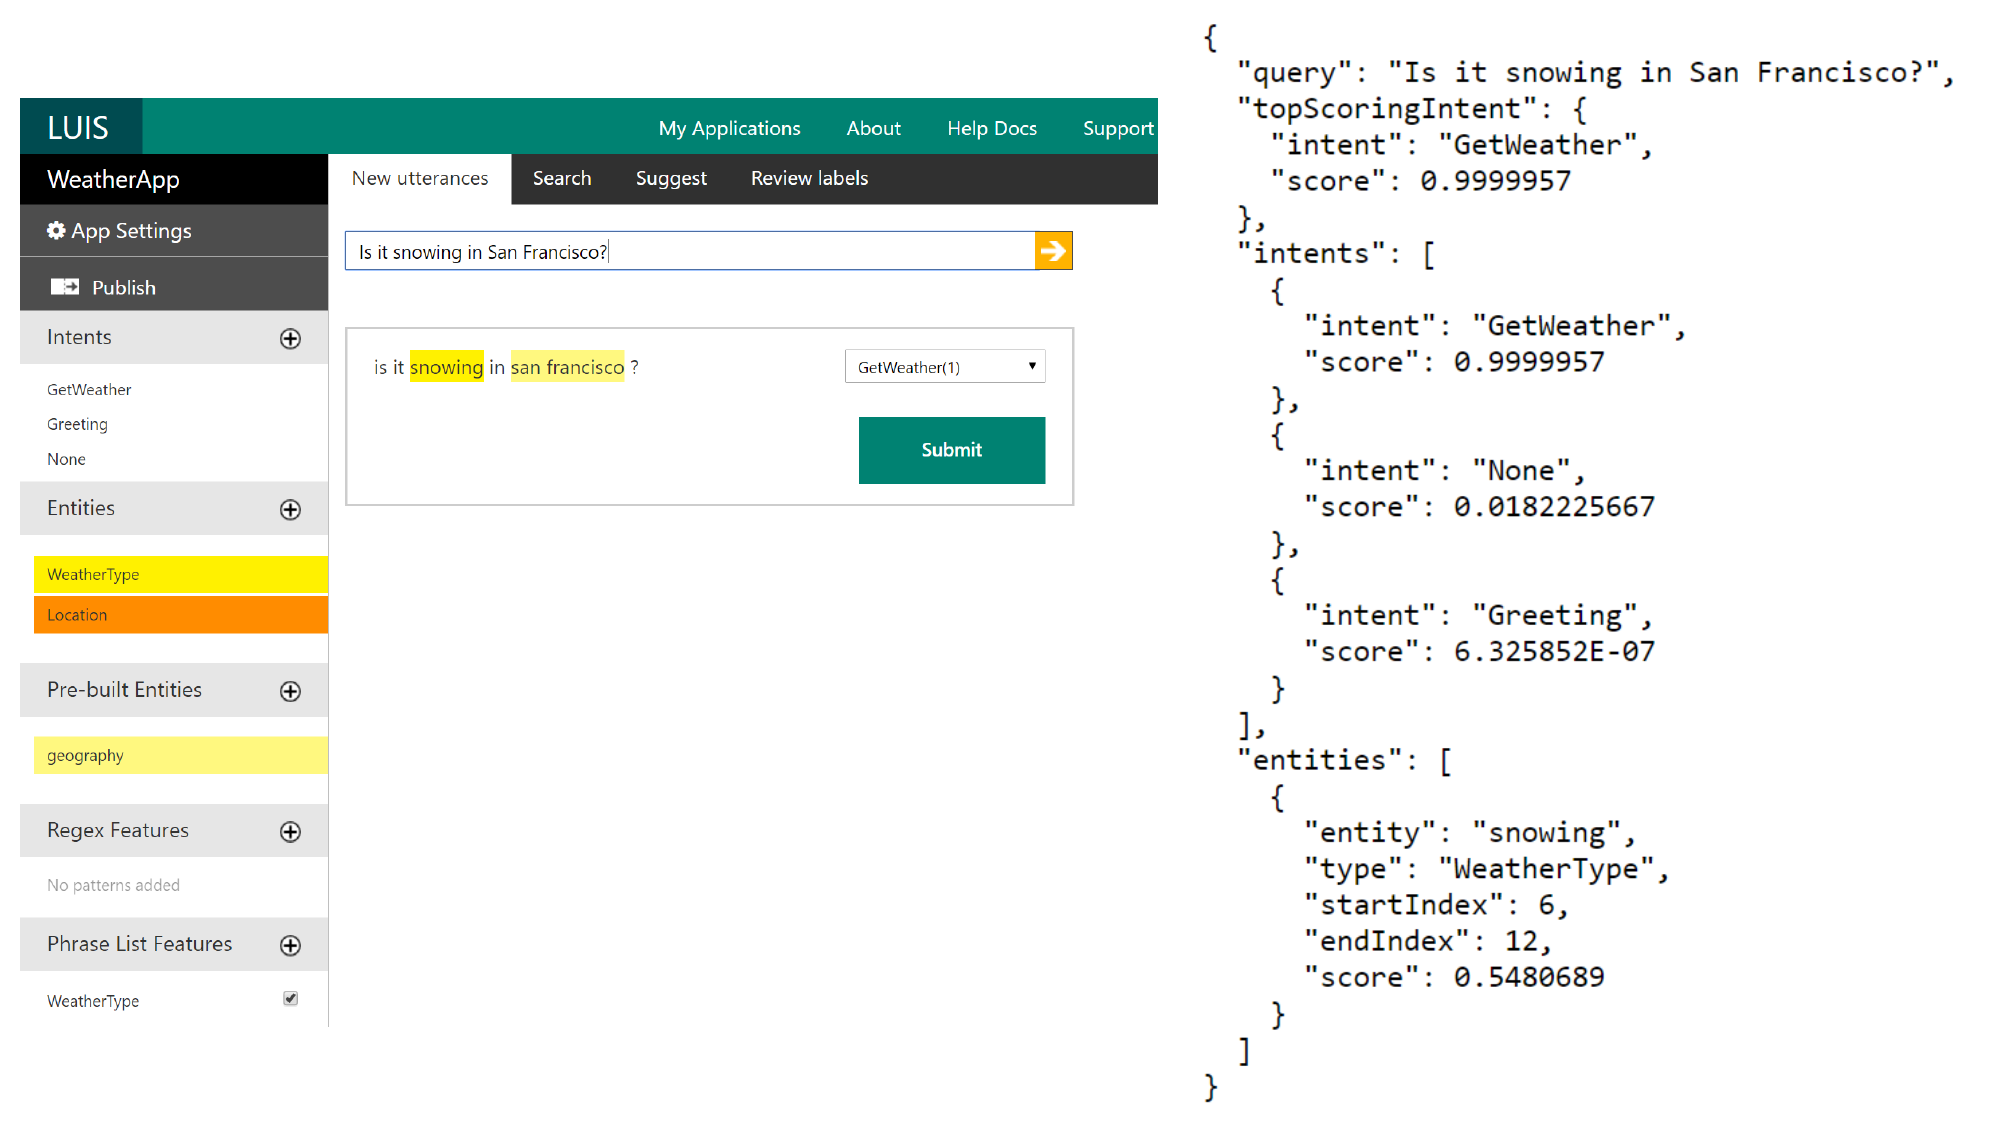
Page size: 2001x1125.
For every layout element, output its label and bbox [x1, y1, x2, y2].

picture [1185, 0, 1993, 1125]
picture [20, 98, 1158, 1027]
